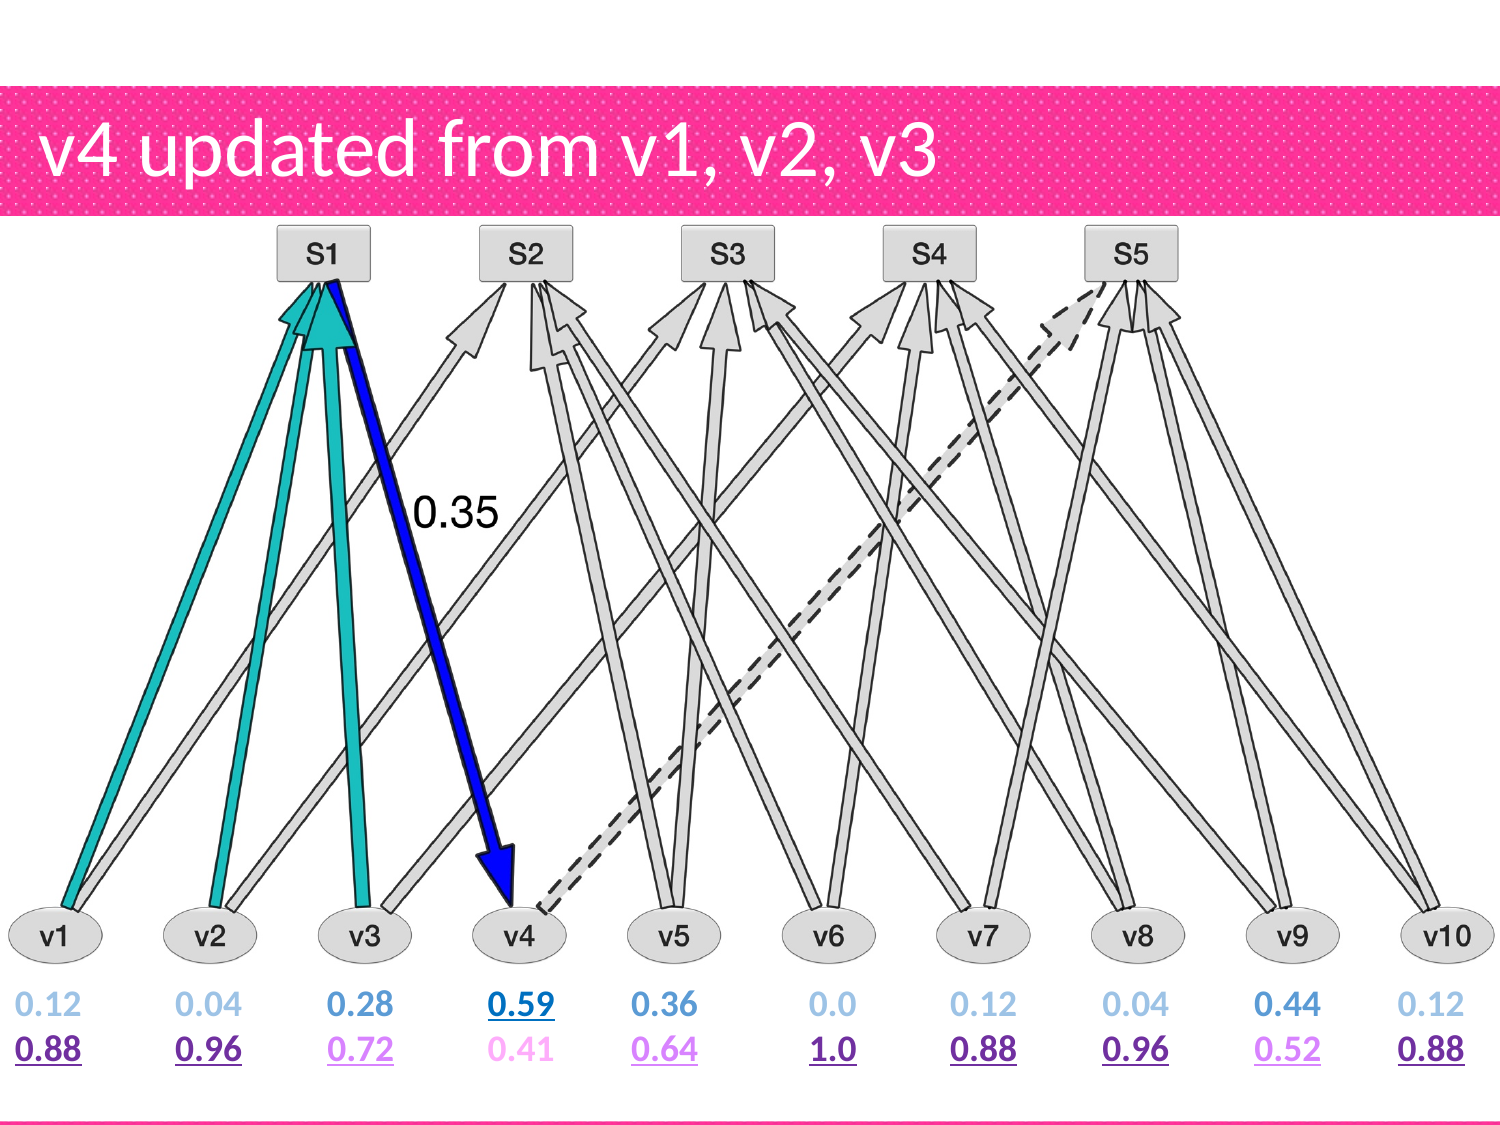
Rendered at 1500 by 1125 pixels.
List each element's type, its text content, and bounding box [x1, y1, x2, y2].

text_box 0.12 0.04 0.28 0.59 0.36 0.0 0.12 0.04 0.44 0.12 0.88 0.96 0.72 0.41 0.64 1.0 0.88 0.96 0.52 0.88 [0, 972, 1500, 1122]
text_box [0, 0, 1500, 86]
picture [0, 86, 1500, 972]
text_box v4 updated from v1, v2, v3 [24, 85, 955, 201]
